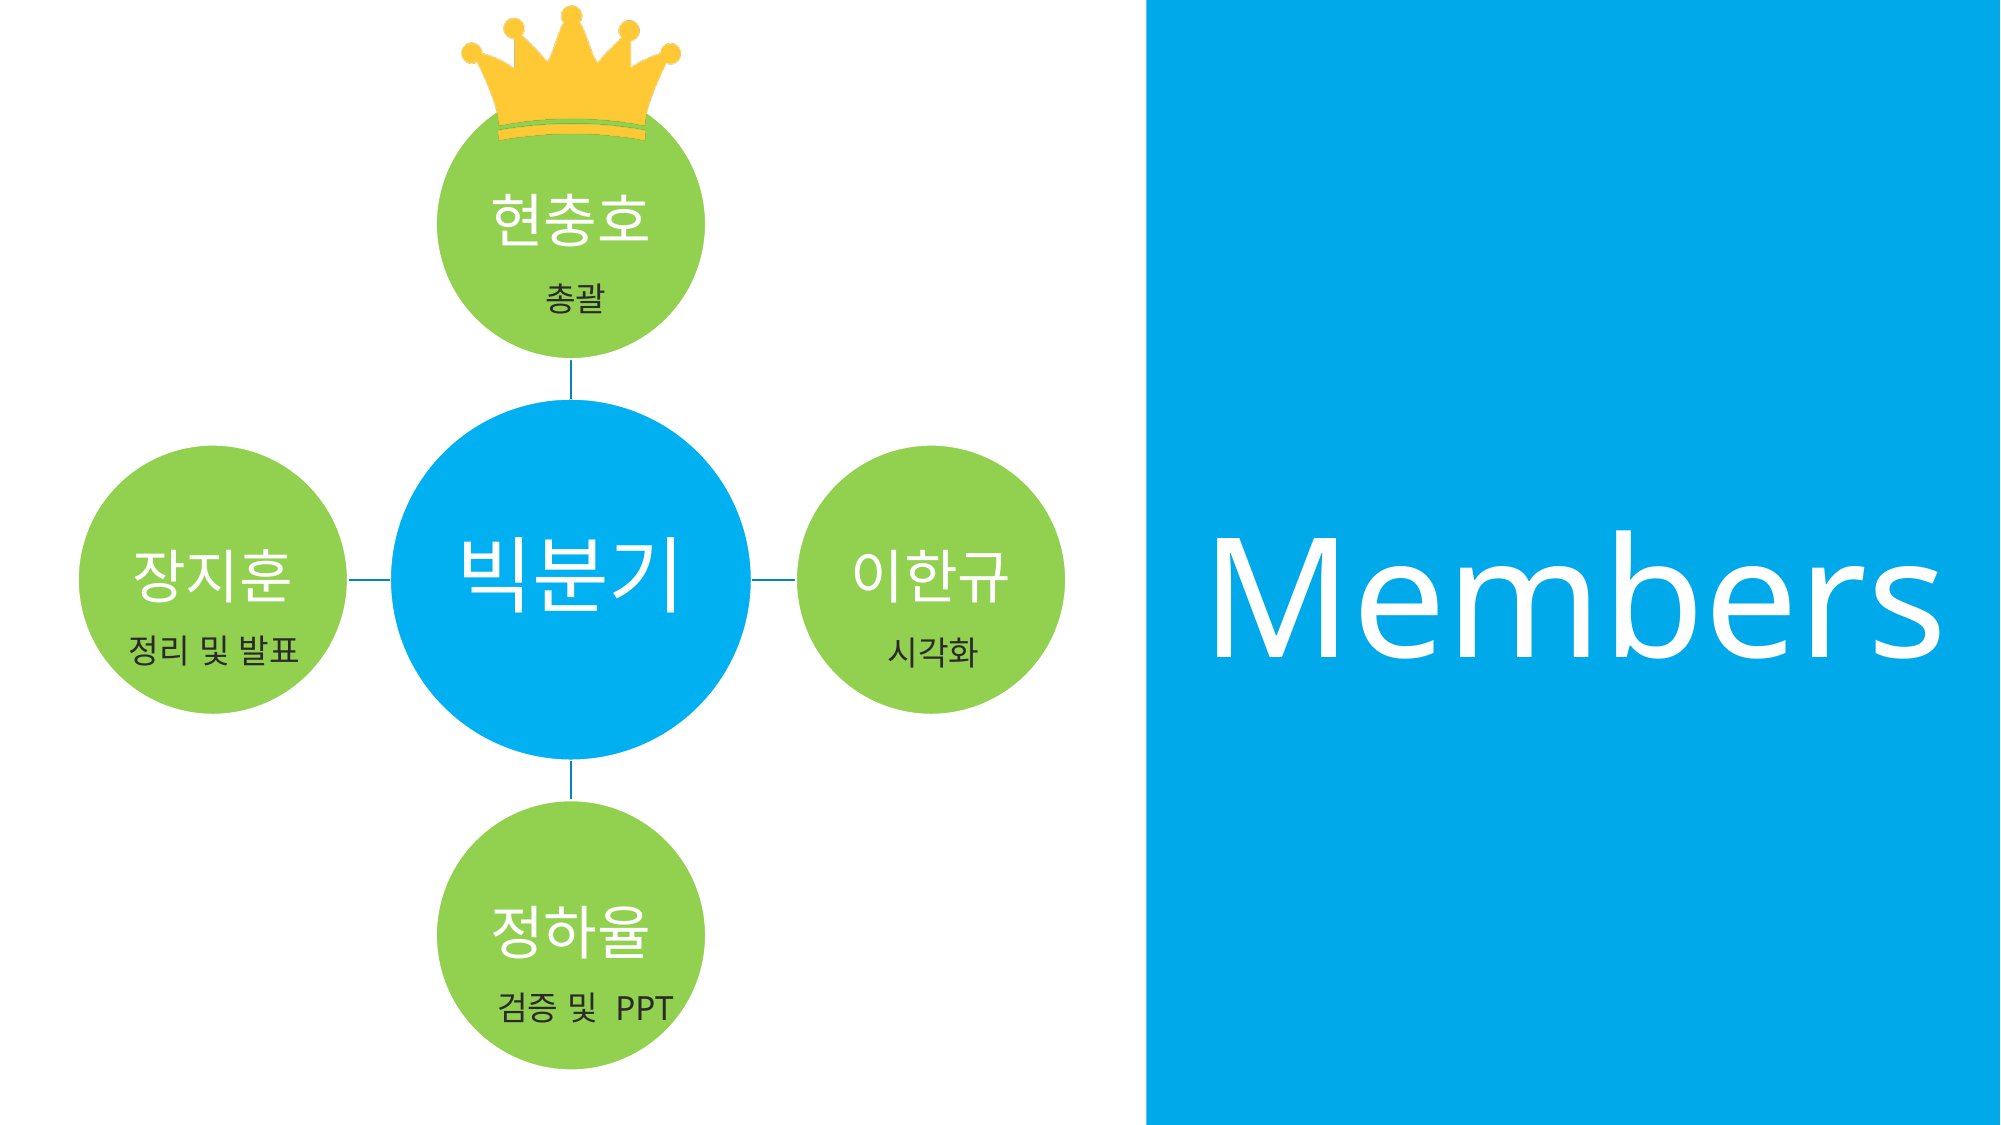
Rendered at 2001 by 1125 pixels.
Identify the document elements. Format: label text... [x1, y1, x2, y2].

text_box Members [1234, 482, 1977, 698]
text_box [0, 88, 1234, 1071]
text_box [1145, 0, 2000, 1125]
picture [437, 0, 704, 206]
